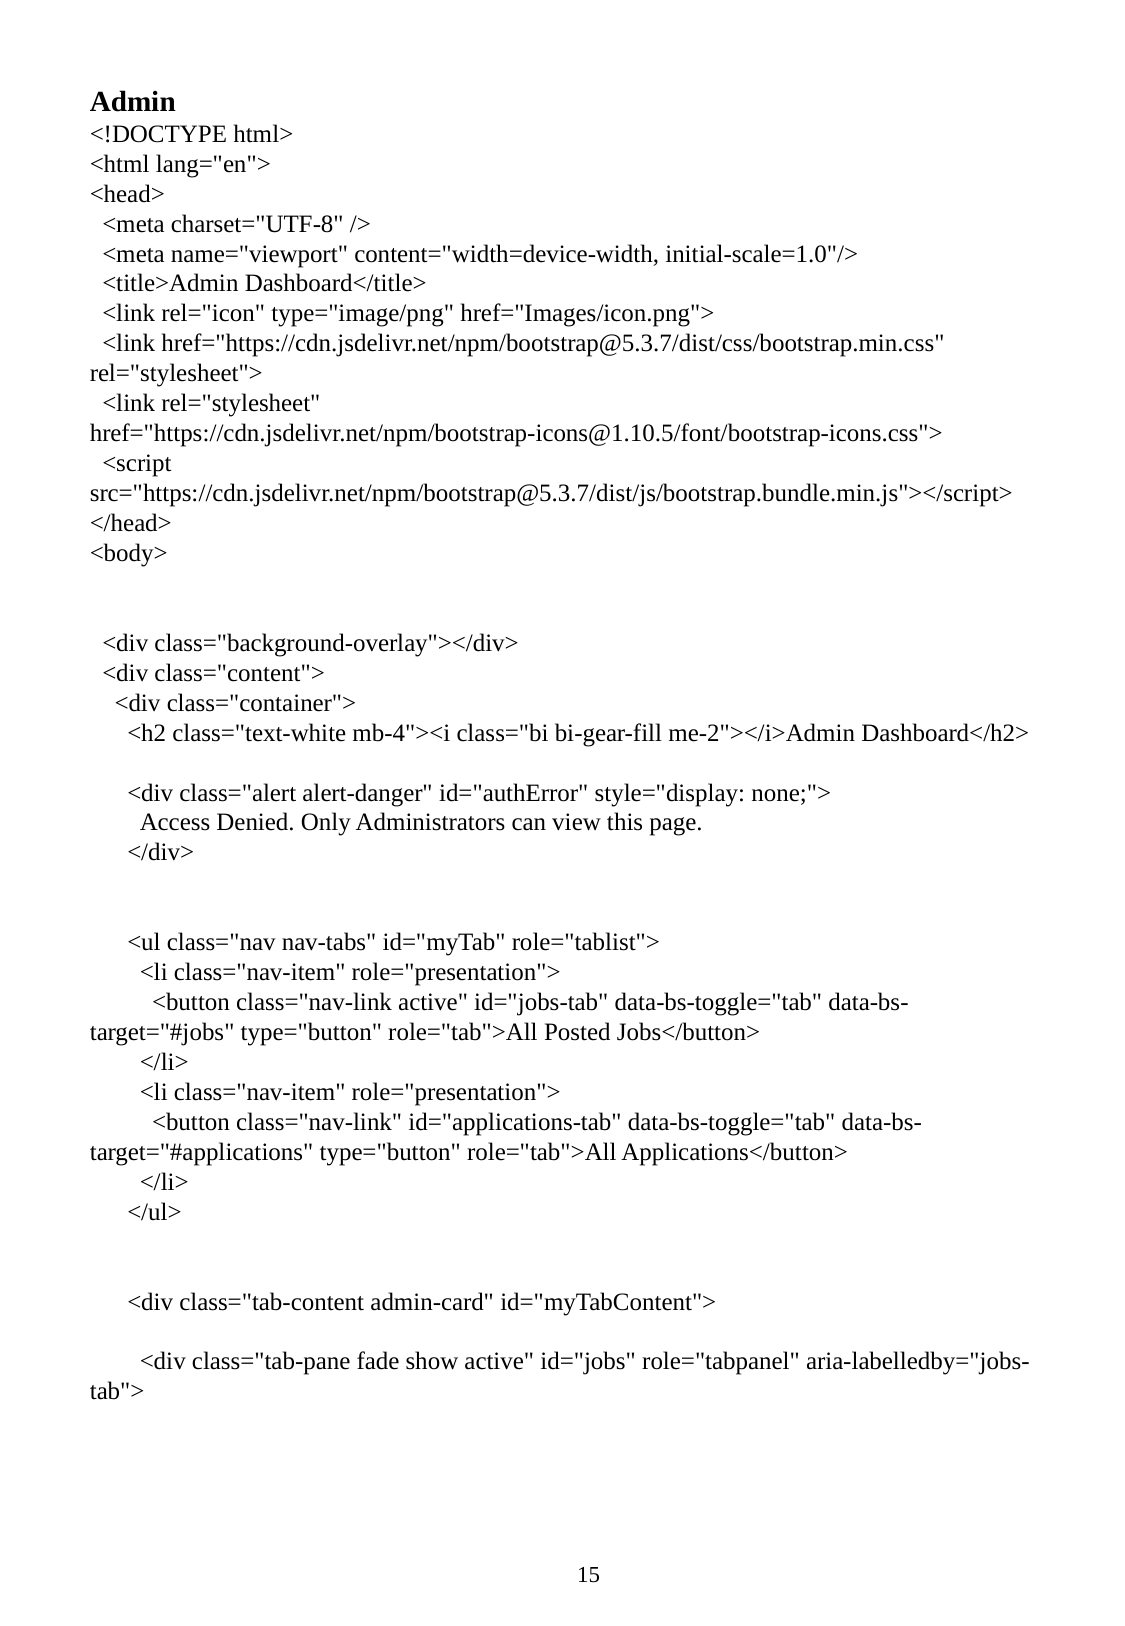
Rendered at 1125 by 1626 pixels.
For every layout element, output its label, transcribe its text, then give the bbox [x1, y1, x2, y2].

text_box Admin <!DOCTYPE html> <html lang="en"> <head> <meta charset="UTF-8" /> <meta name="viewport" content="width=device-width, initial-scale=1.0"/> <title>Admin Dashboard</title> <link rel="icon" type="image/png" href="Images/icon.png"> <link href="https://cdn.jsdelivr.net/npm/bootstrap@5.3.7/dist/css/bootstrap.min.css" rel="stylesheet"> <link rel="stylesheet" href="https://cdn.jsdelivr.net/npm/bootstrap-icons@1.10.5/font/bootstrap-icons.css"> <script src="https://cdn.jsdelivr.net/npm/bootstrap@5.3.7/dist/js/bootstrap.bundle.min.js"></script> </head> <body> <div class="background-overlay"></div> <div class="content"> <div class="container"> <h2 class="text-white mb-4"><i class="bi bi-gear-fill me-2"></i>Admin Dashboard</h2> <div class="alert alert-danger" id="authError" style="display: none;"> Access Denied. Only Administrators can view this page. </div> <ul class="nav nav-tabs" id="myTab" role="tablist"> <li class="nav-item" role="presentation"> <button class="nav-link active" id="jobs-tab" data-bs-toggle="tab" data-bs-target="#jobs" type="button" role="tab">All Posted Jobs</button> </li> <li class="nav-item" role="presentation"> <button class="nav-link" id="applications-tab" data-bs-toggle="tab" data-bs-target="#applications" type="button" role="tab">All Applications</button> </li> </ul> <div class="tab-content admin-card" id="myTabContent"> <div class="tab-pane fade show active" id="jobs" role="tabpanel" aria-labelledby="jobs-tab"> [74, 74, 1050, 1443]
text_box 15 [575, 1559, 603, 1588]
